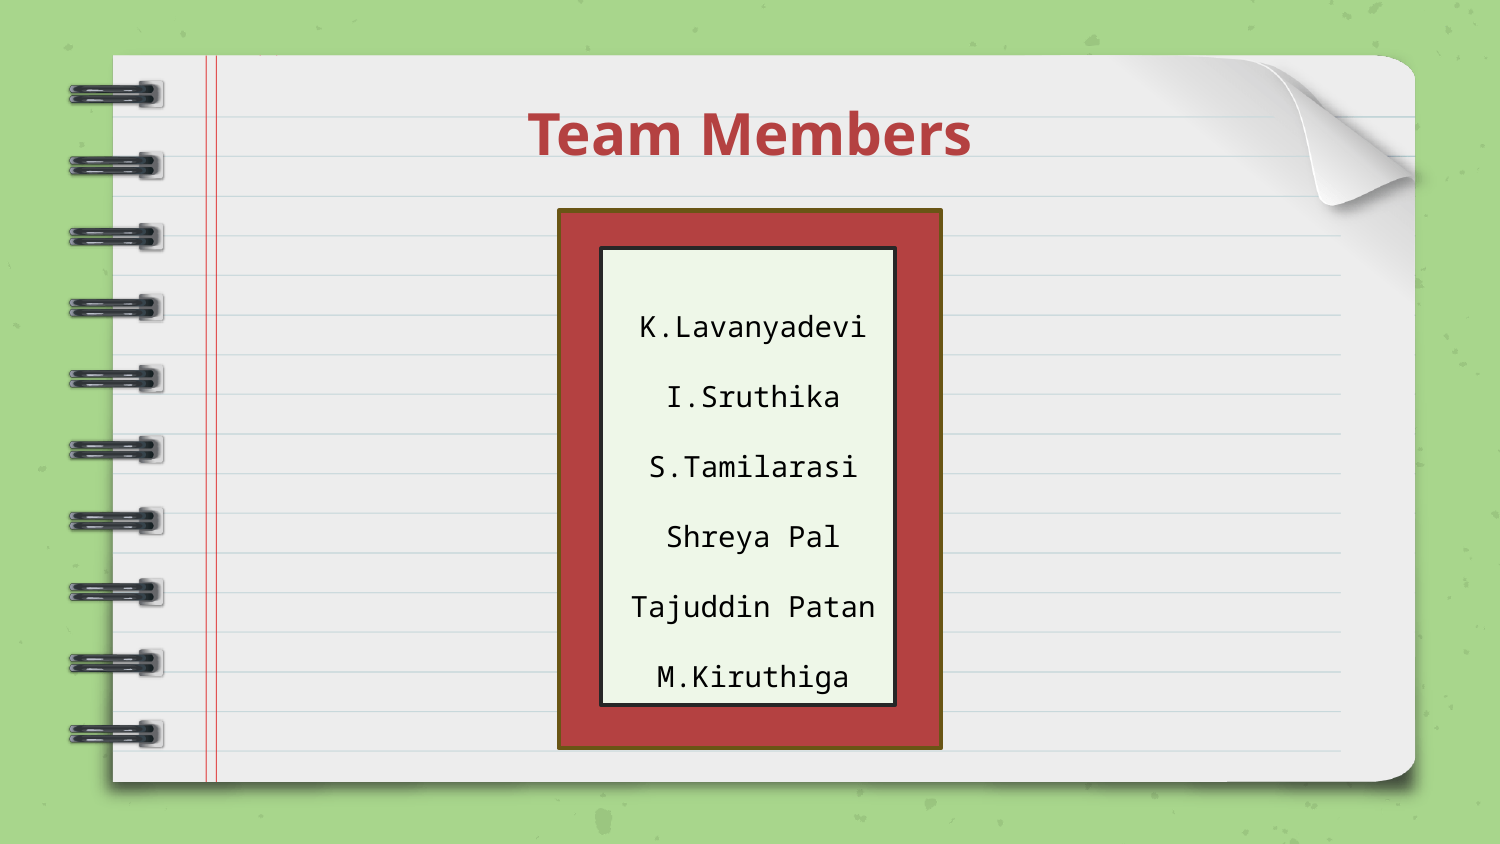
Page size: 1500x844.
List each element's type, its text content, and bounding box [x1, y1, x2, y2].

text_box [557, 208, 943, 750]
title Team Members [301, 95, 1199, 211]
text_box [599, 246, 897, 707]
picture [63, 22, 1437, 822]
text_box K.Lavanyadevi I.Sruthika S.Tamilarasi Shreya Pal Tajuddin Patan M.Kiruthiga [611, 301, 895, 736]
